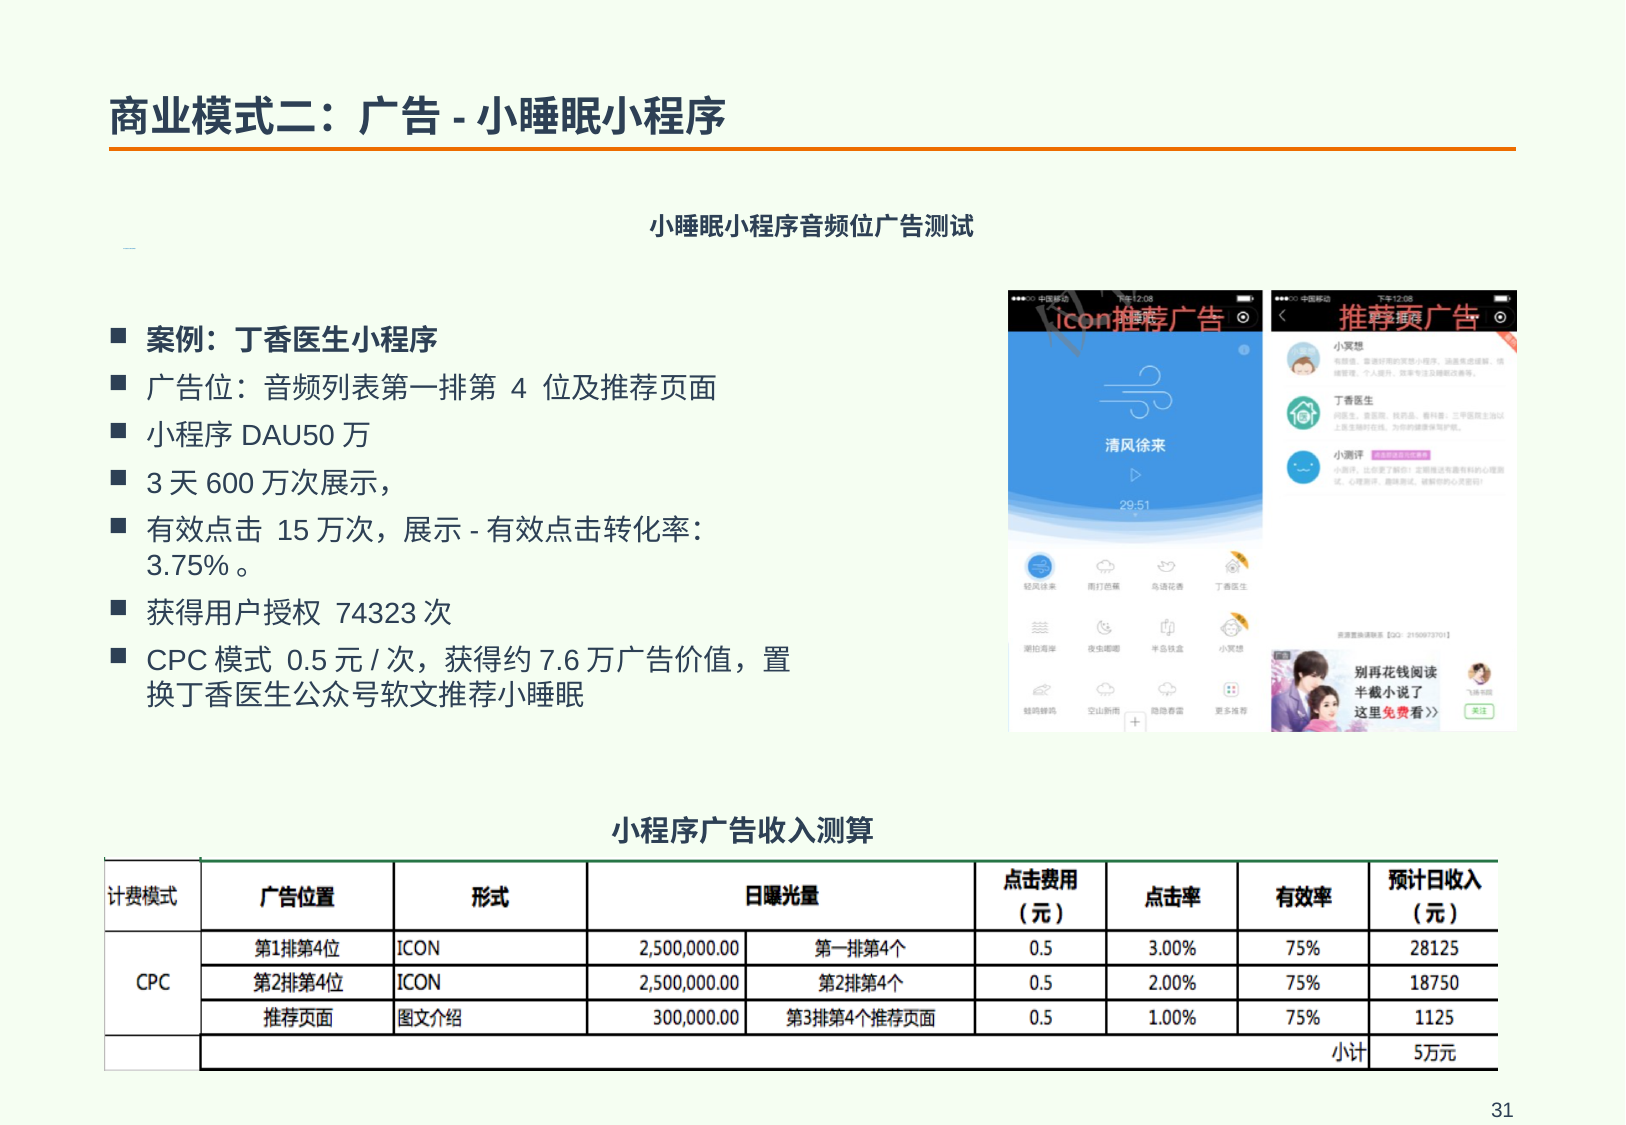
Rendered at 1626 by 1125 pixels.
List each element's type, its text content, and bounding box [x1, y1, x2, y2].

text_box 小程序广告收入测算 [611, 805, 1304, 854]
picture [1007, 290, 1517, 732]
list 小睡眠小程序音频位广告测试 [108, 203, 1517, 257]
list 案例：丁香医生小程序 广告位：音频列表第一排第 4 位及推荐页面 小程序DAU50万 3天600万次展示， 有效点击 15万次，展示-有效点击转化率：3.75%。 获得用户授权 74323次 CPC模式 0.5元/次，获得约7.6万广告价值，置换丁香医生公众号软文推荐小睡眠 [108, 313, 801, 705]
title 商业模式二：广告-小睡眠小程序 [108, 45, 1517, 147]
picture [104, 857, 1498, 1071]
